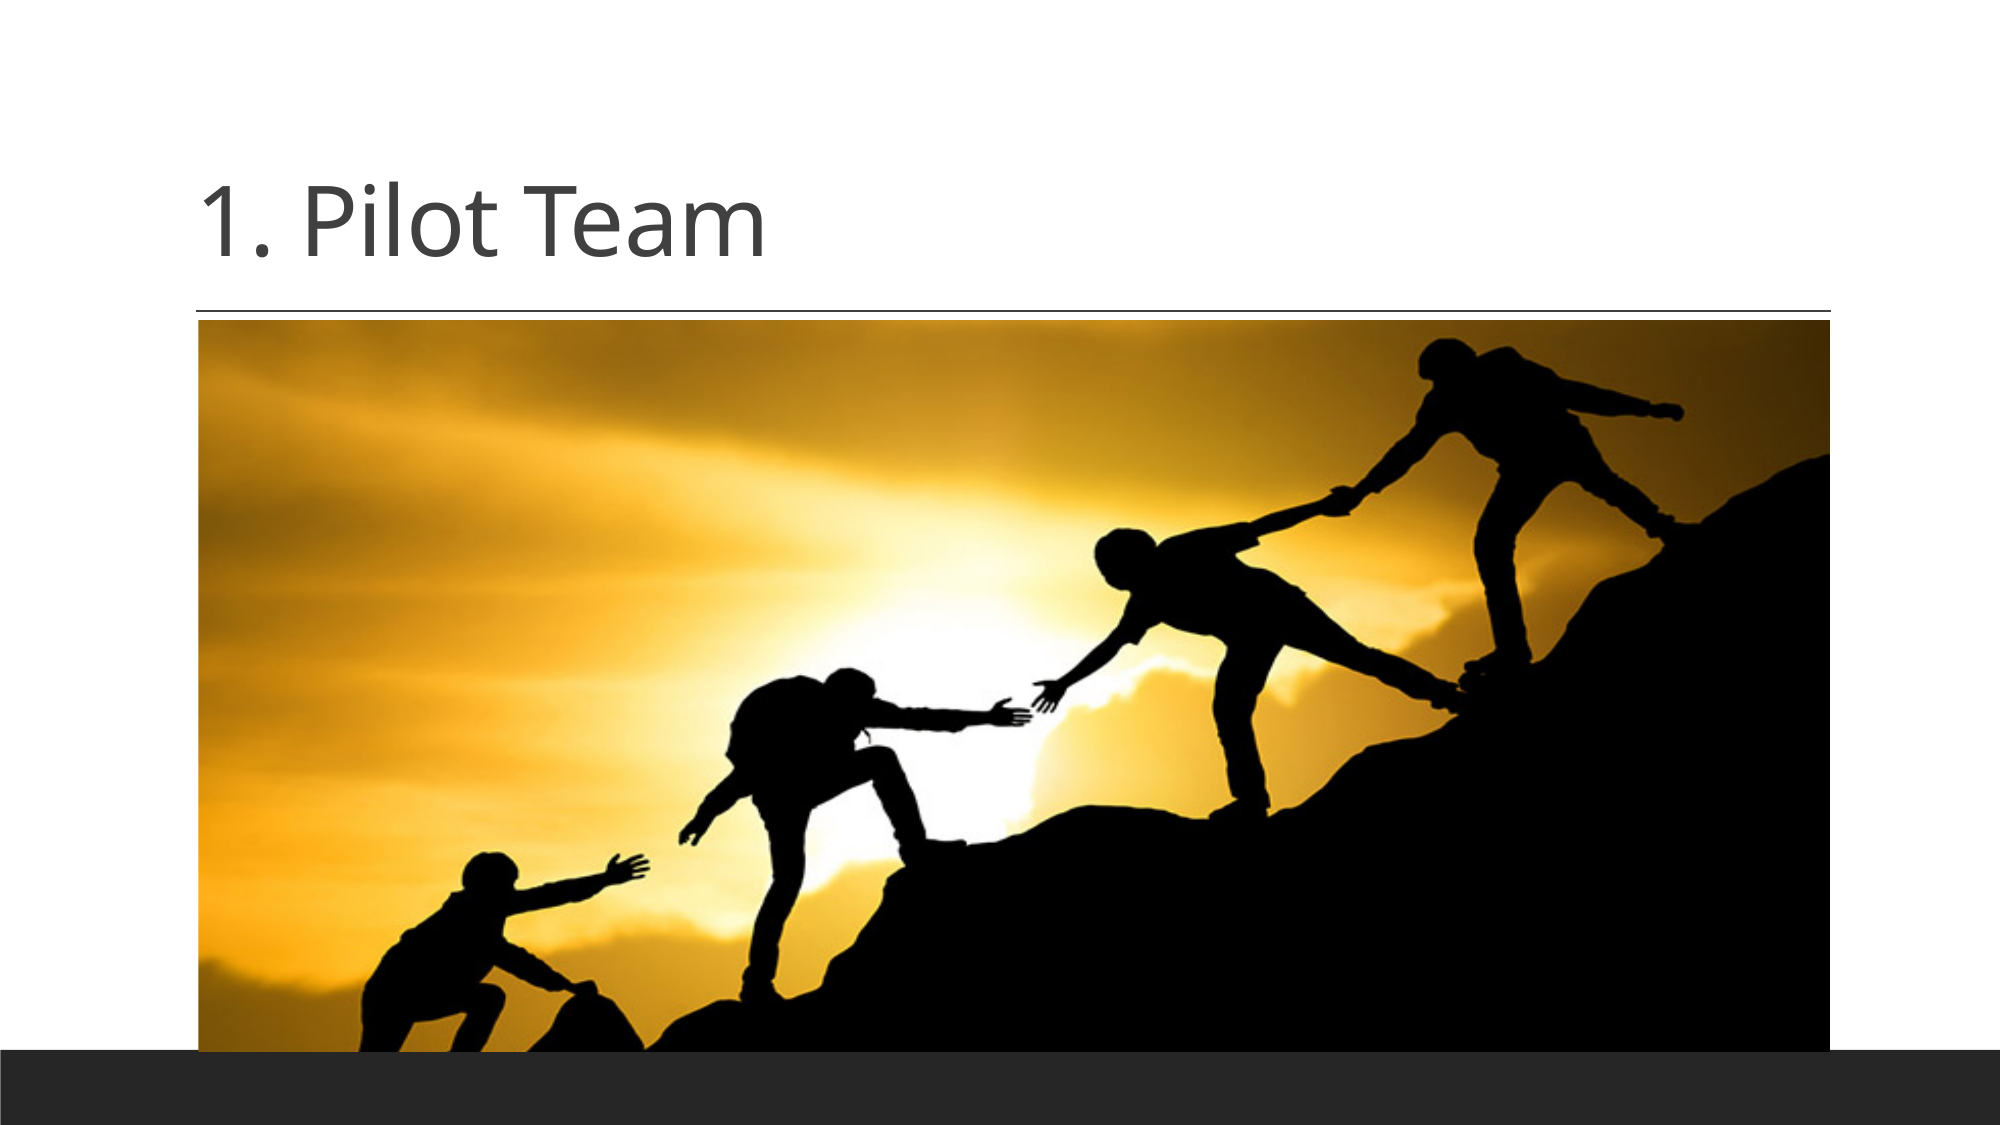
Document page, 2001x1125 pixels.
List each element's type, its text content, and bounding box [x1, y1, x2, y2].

picture [197, 319, 1831, 1053]
title 1. Pilot Team [180, 47, 1830, 285]
